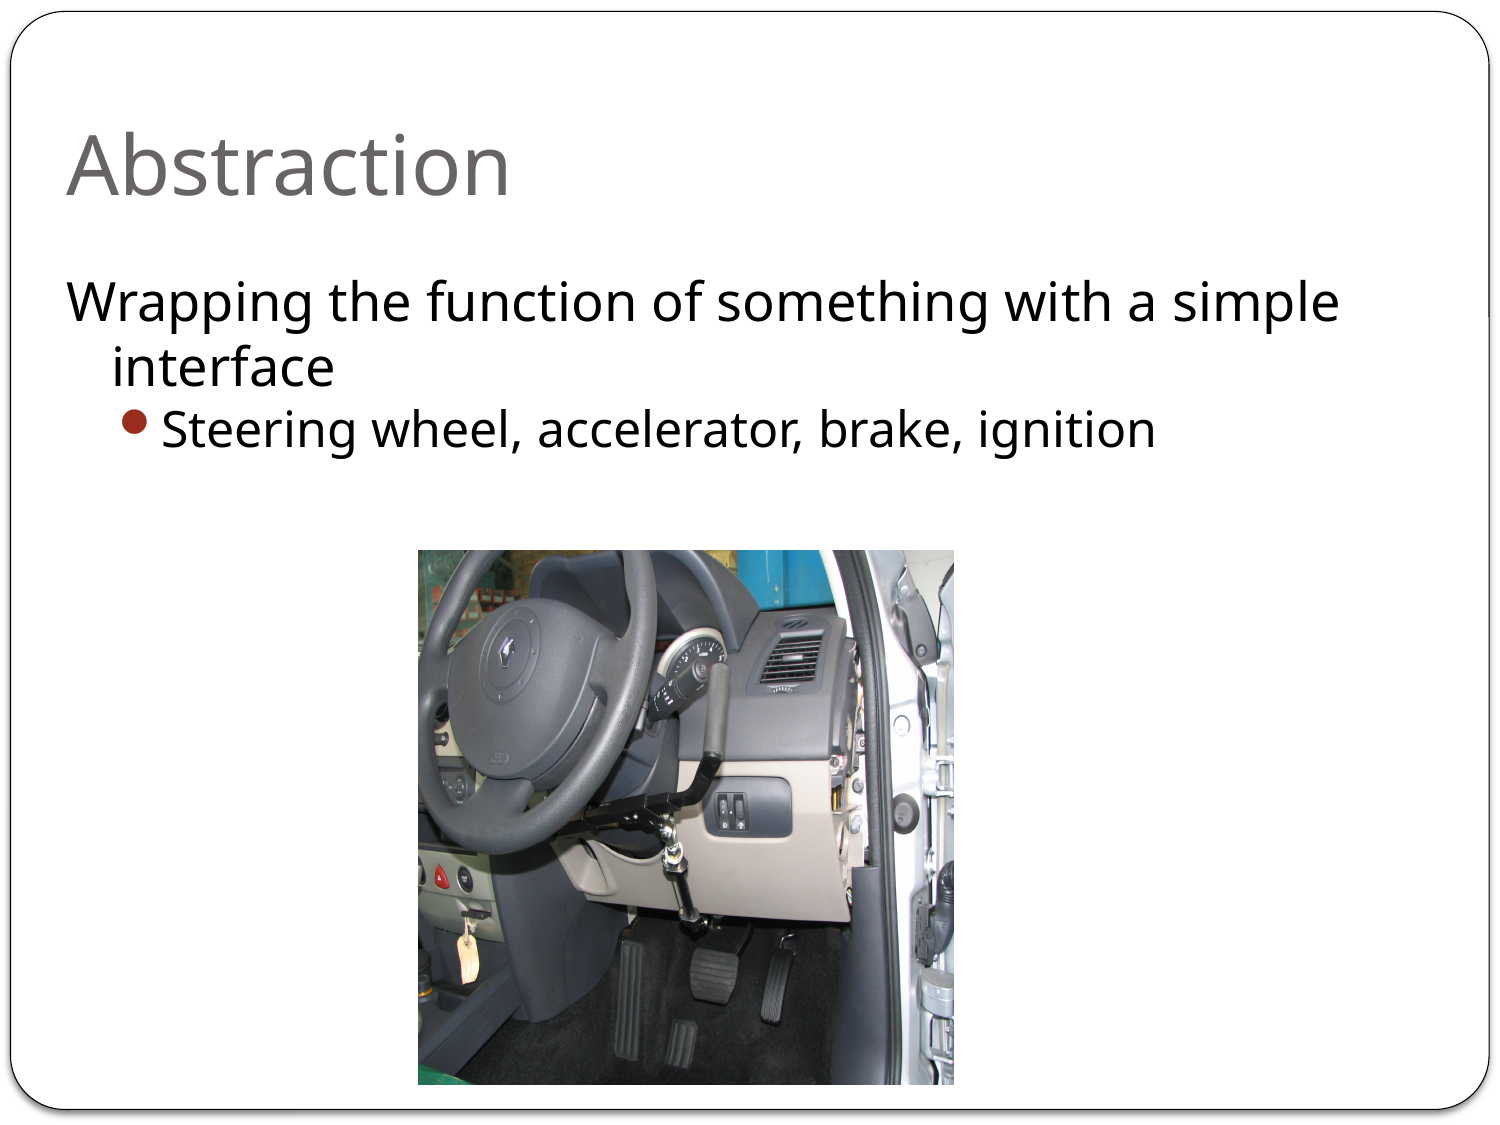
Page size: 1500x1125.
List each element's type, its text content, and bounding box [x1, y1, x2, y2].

picture [418, 549, 954, 1086]
title Abstraction [51, 97, 1449, 223]
list Wrapping the function of something with a simple interface Steering wheel, accelerator, brake, ignition [51, 252, 1449, 1000]
